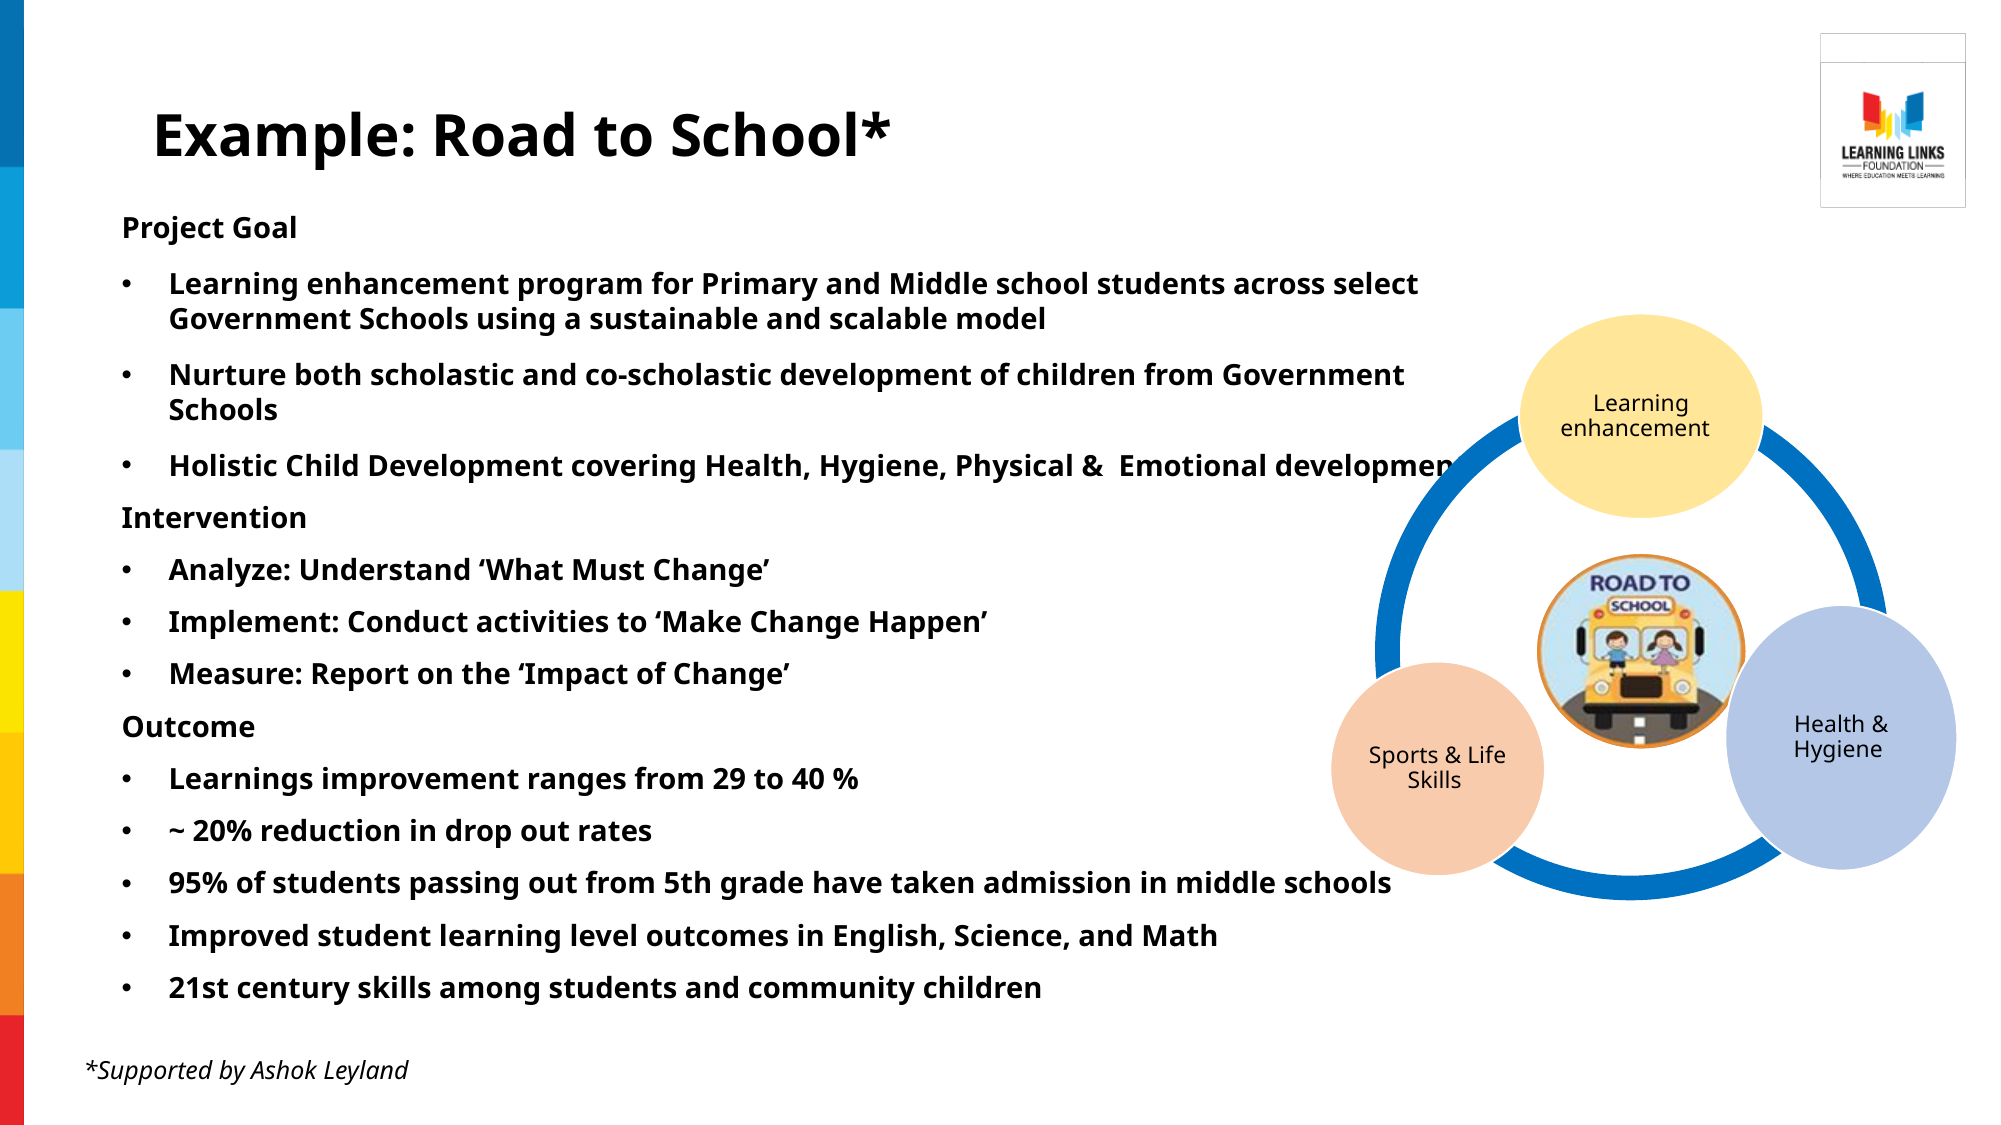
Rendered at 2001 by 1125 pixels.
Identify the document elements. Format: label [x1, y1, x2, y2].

picture [0, 0, 2000, 1125]
text_box [1260, 325, 2000, 911]
